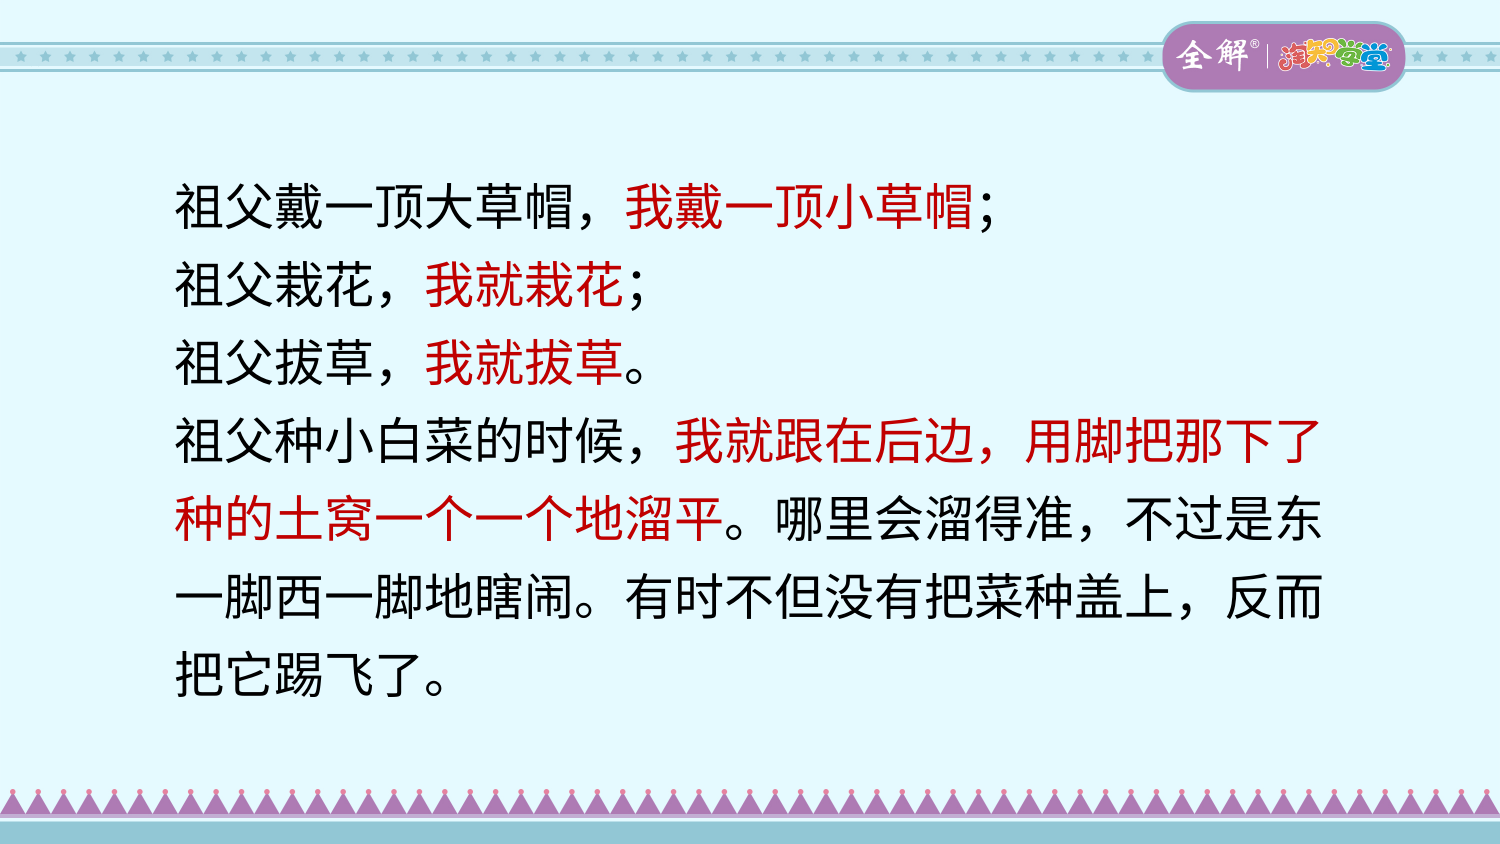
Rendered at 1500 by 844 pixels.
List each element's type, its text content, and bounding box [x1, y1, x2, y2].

text_box 祖父戴一顶大草帽，我戴一顶小草帽； 祖父栽花，我就栽花； 祖父拔草，我就拔草。 祖父种小白菜的时候，我就跟在后边，用脚把那下了种的土窝一个一个地溜平。哪里会溜得准，不过是东一脚西一脚地瞎闹。有时不但没有把菜种盖上，反而把它踢飞了。 [159, 150, 1341, 711]
picture [0, 0, 1500, 844]
